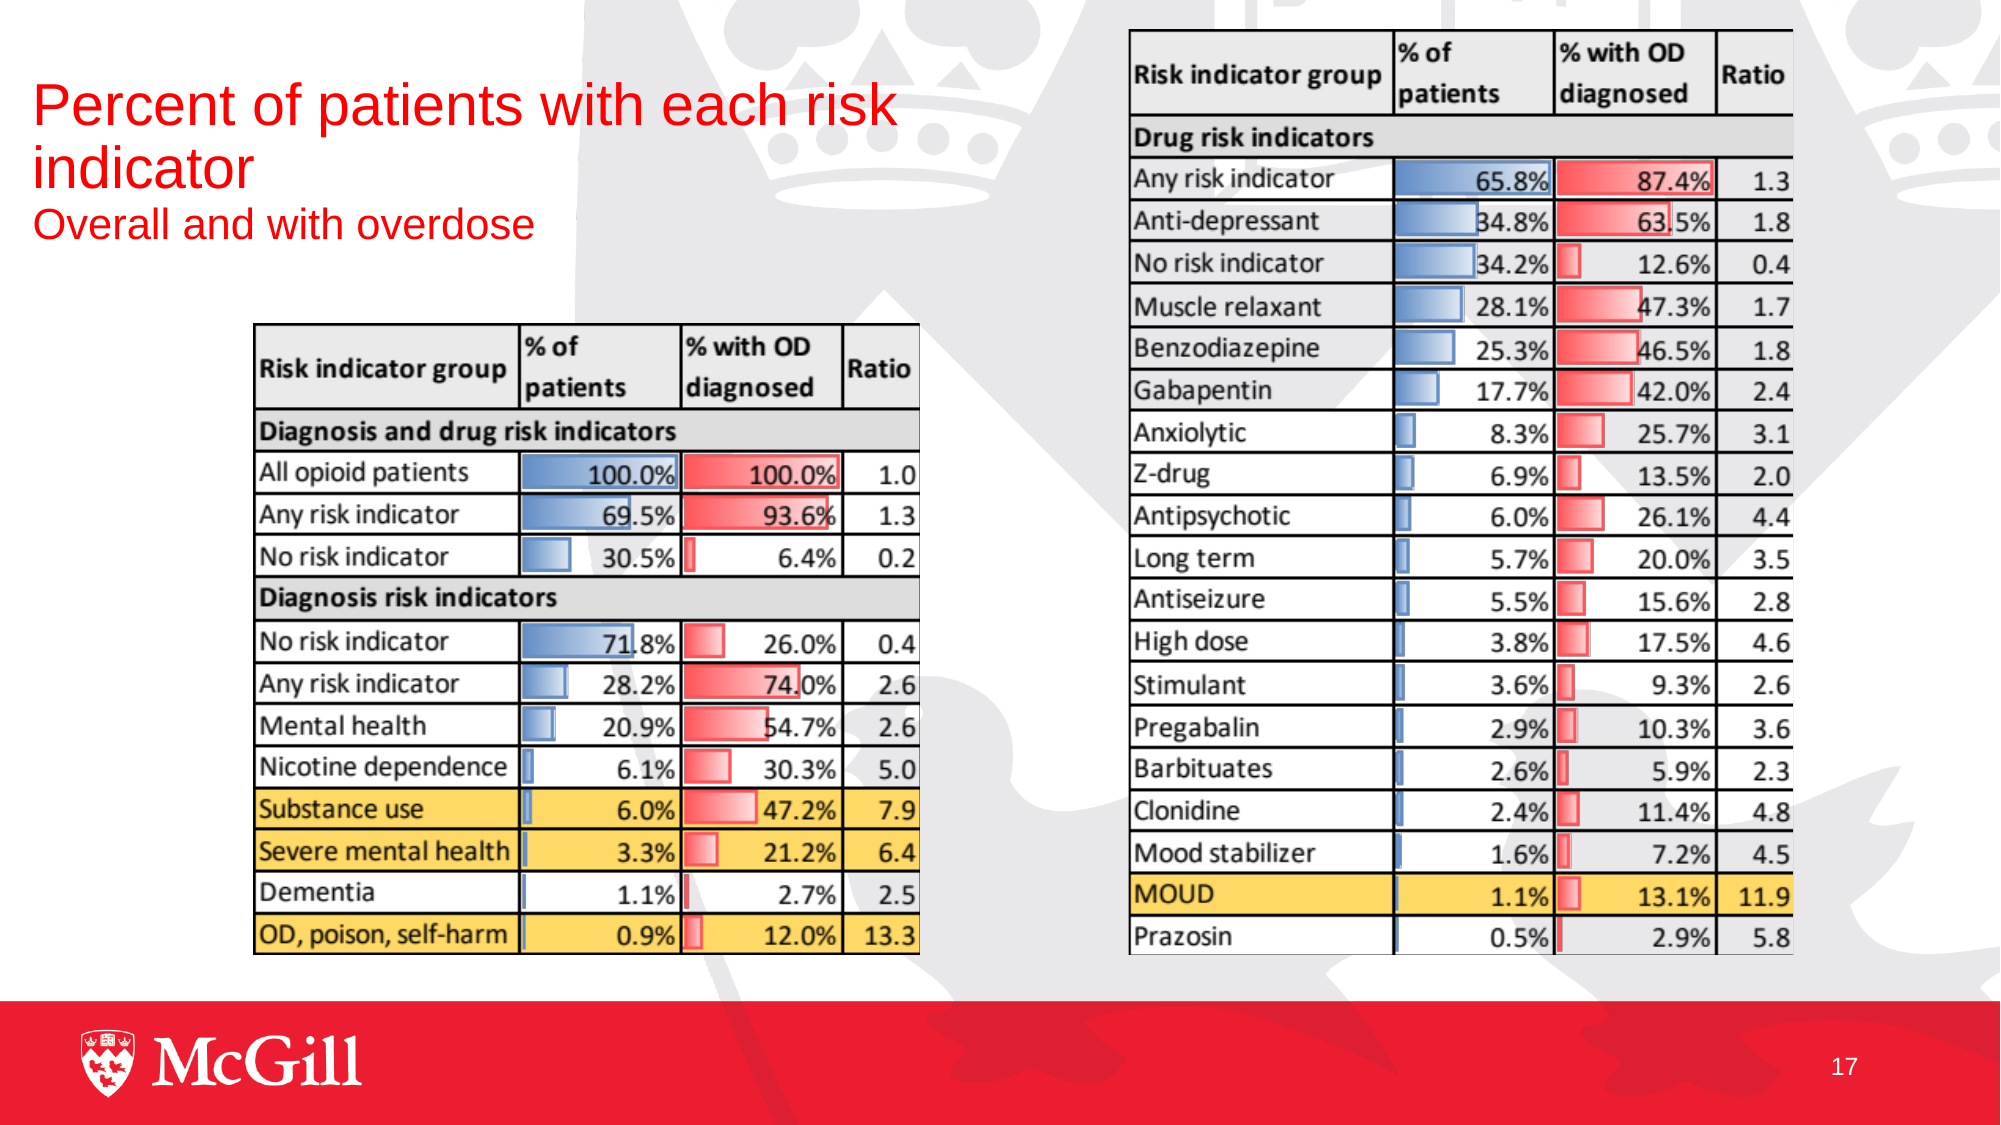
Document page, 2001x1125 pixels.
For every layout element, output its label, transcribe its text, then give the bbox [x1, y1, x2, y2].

picture [0, 0, 2000, 1125]
slide_number 17 [1766, 1035, 1874, 1096]
title Percent of patients with each risk indicator Overall and with overdose [17, 66, 1044, 257]
